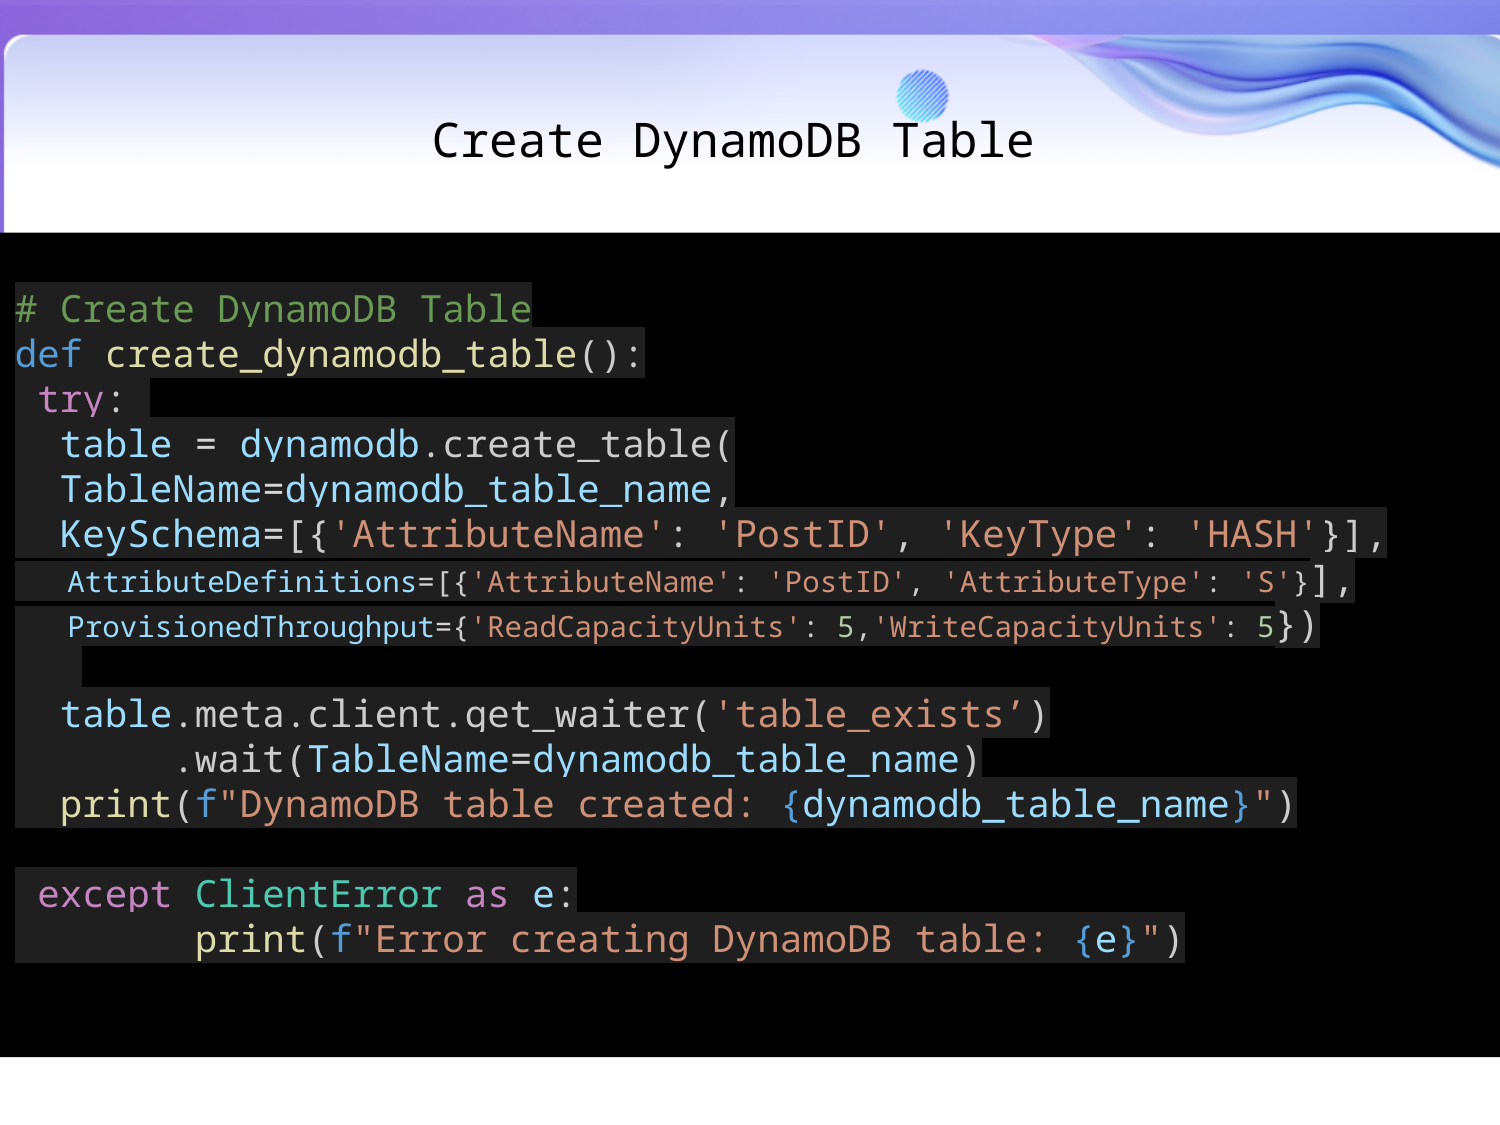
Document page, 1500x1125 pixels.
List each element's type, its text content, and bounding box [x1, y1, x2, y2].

picture [0, 0, 1500, 246]
text_box # Create DynamoDB Table def create_dynamodb_table(): try: table = dynamodb.create_table( TableName=dynamodb_table_name, KeySchema=[{'AttributeName': 'PostID', 'KeyType': 'HASH'}], AttributeDefinitions=[{'AttributeName': 'PostID', 'AttributeType': 'S'}], ProvisionedThroughput={'ReadCapacityUnits': 5,'WriteCapacityUnits': 5}) table.meta.client.get_waiter('table_exists’) .wait(TableName=dynamodb_table_name) print(f"DynamoDB table created: {dynamodb_table_name}") except ClientError as e: print(f"Error creating DynamoDB table: {e}") [0, 252, 1500, 1058]
